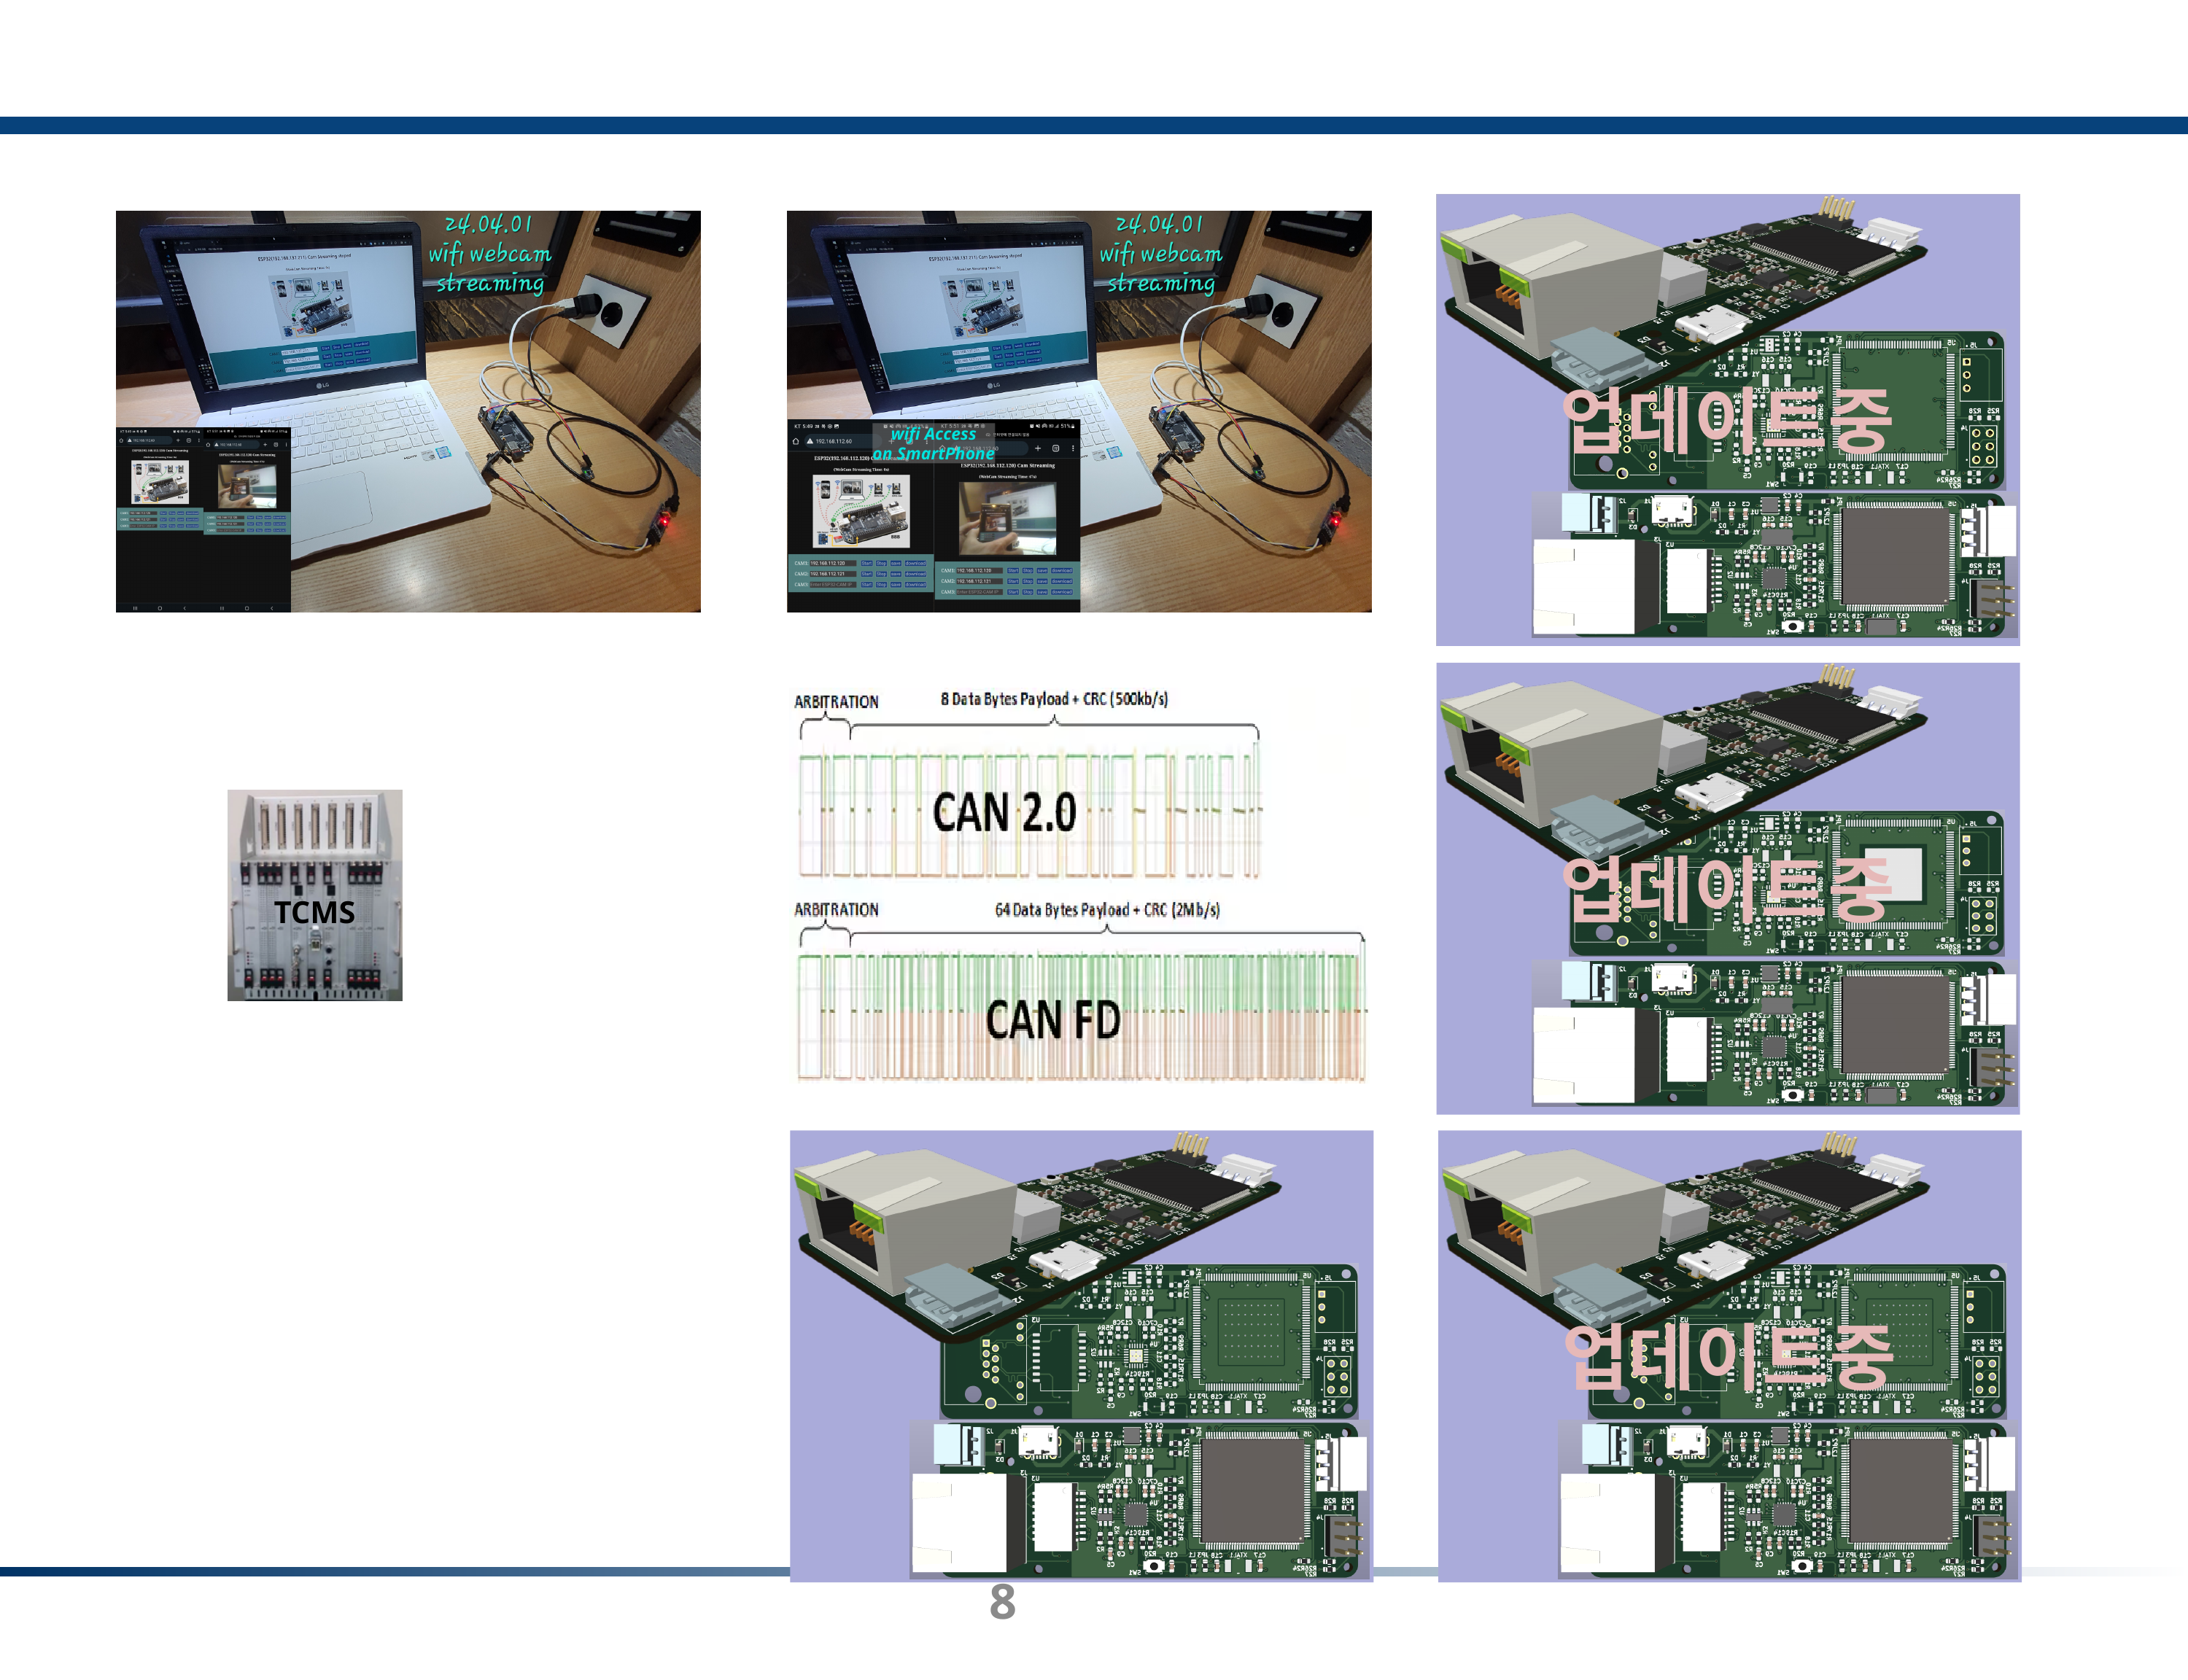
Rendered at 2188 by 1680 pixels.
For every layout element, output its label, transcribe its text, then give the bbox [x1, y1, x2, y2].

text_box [1435, 192, 2021, 647]
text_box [787, 210, 1373, 612]
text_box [116, 210, 701, 612]
slide_number 8 [748, 1558, 1259, 1649]
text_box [1435, 661, 2021, 1115]
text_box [1436, 1129, 2022, 1583]
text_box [788, 1129, 1374, 1583]
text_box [228, 790, 403, 1002]
picture [786, 684, 1370, 1086]
